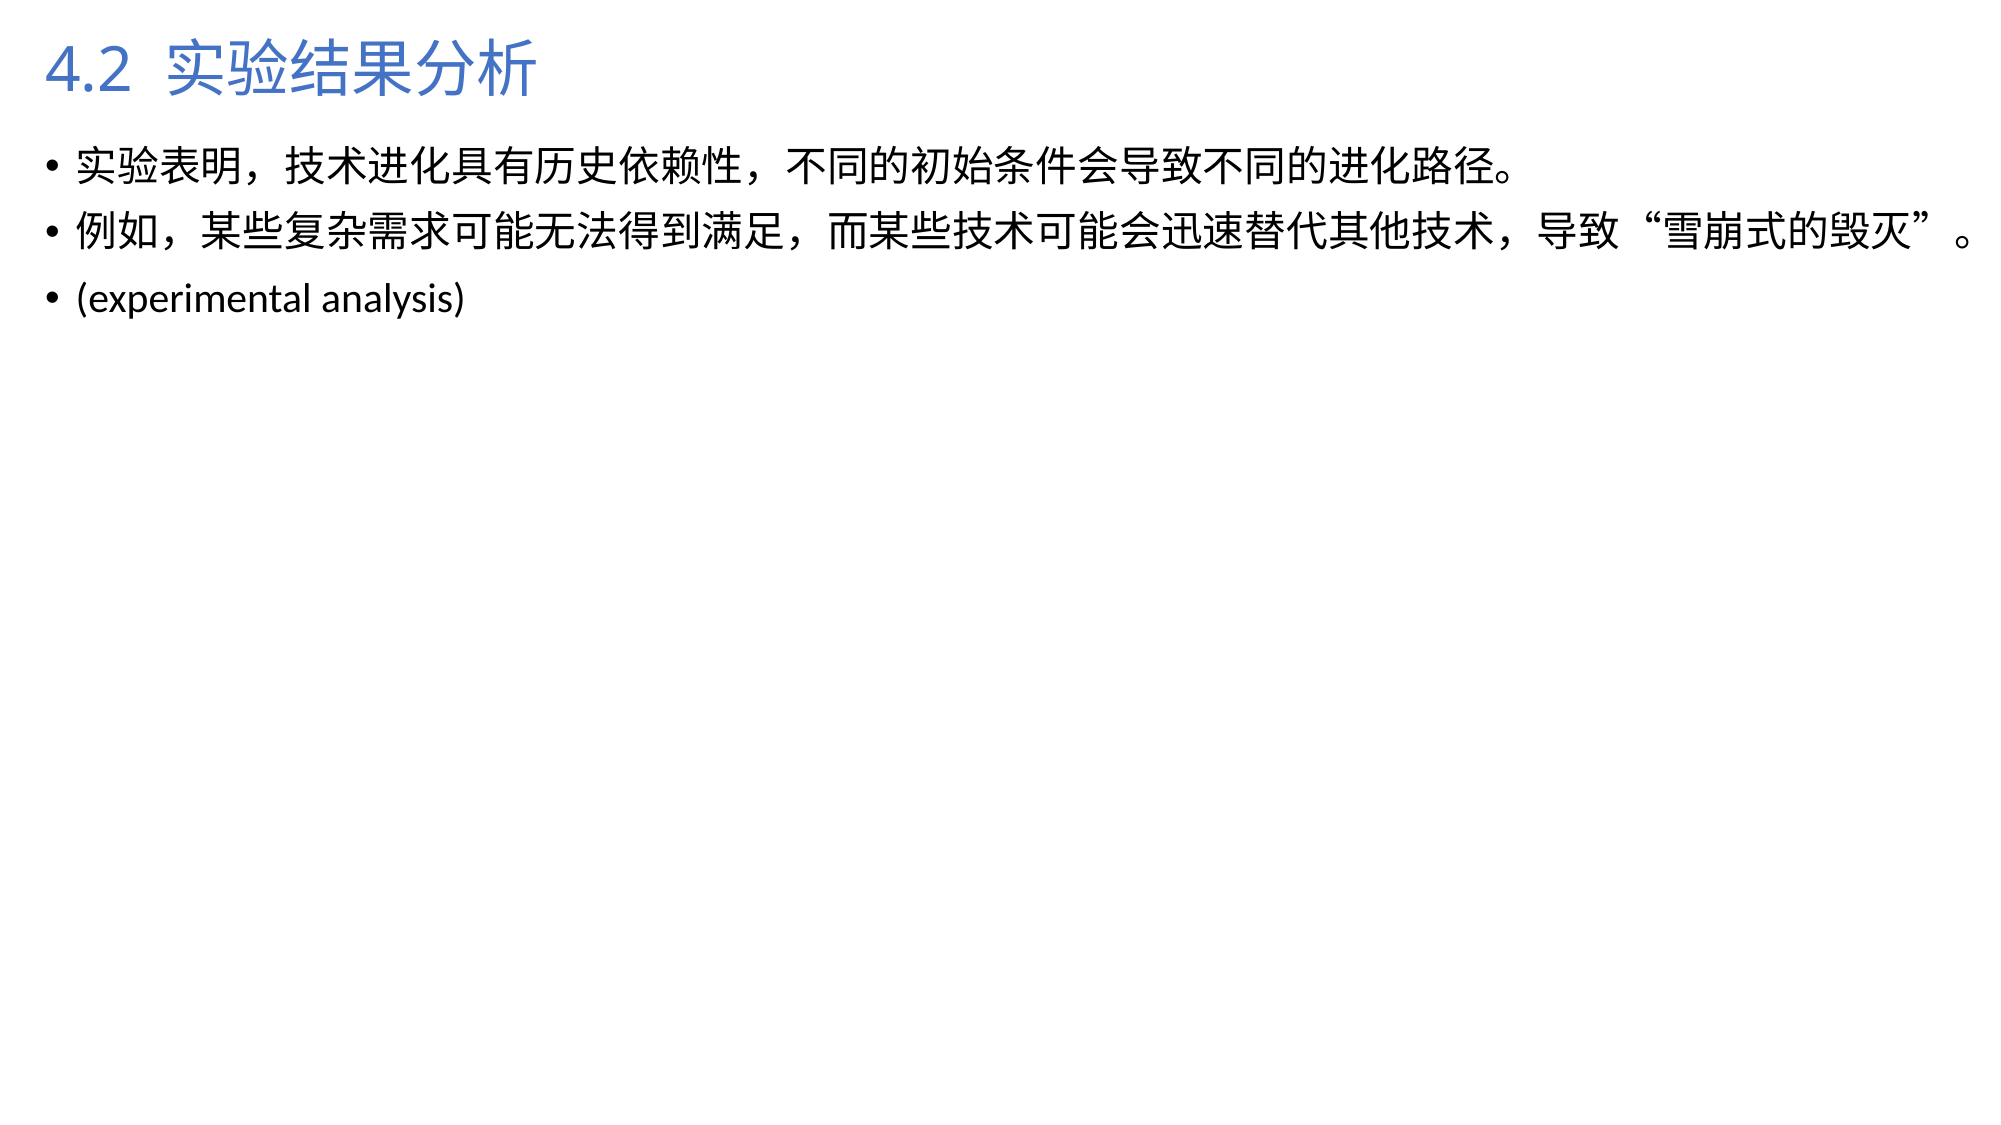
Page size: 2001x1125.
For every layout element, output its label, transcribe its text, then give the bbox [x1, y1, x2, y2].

title 4.2 实验结果分析 [30, 29, 1970, 93]
list 实验表明，技术进化具有历史依赖性，不同的初始条件会导致不同的进化路径。 例如，某些复杂需求可能无法得到满足，而某些技术可能会迅速替代其他技术，导致“雪崩式的毁灭”。 (experimental analysis) [30, 137, 1970, 1065]
